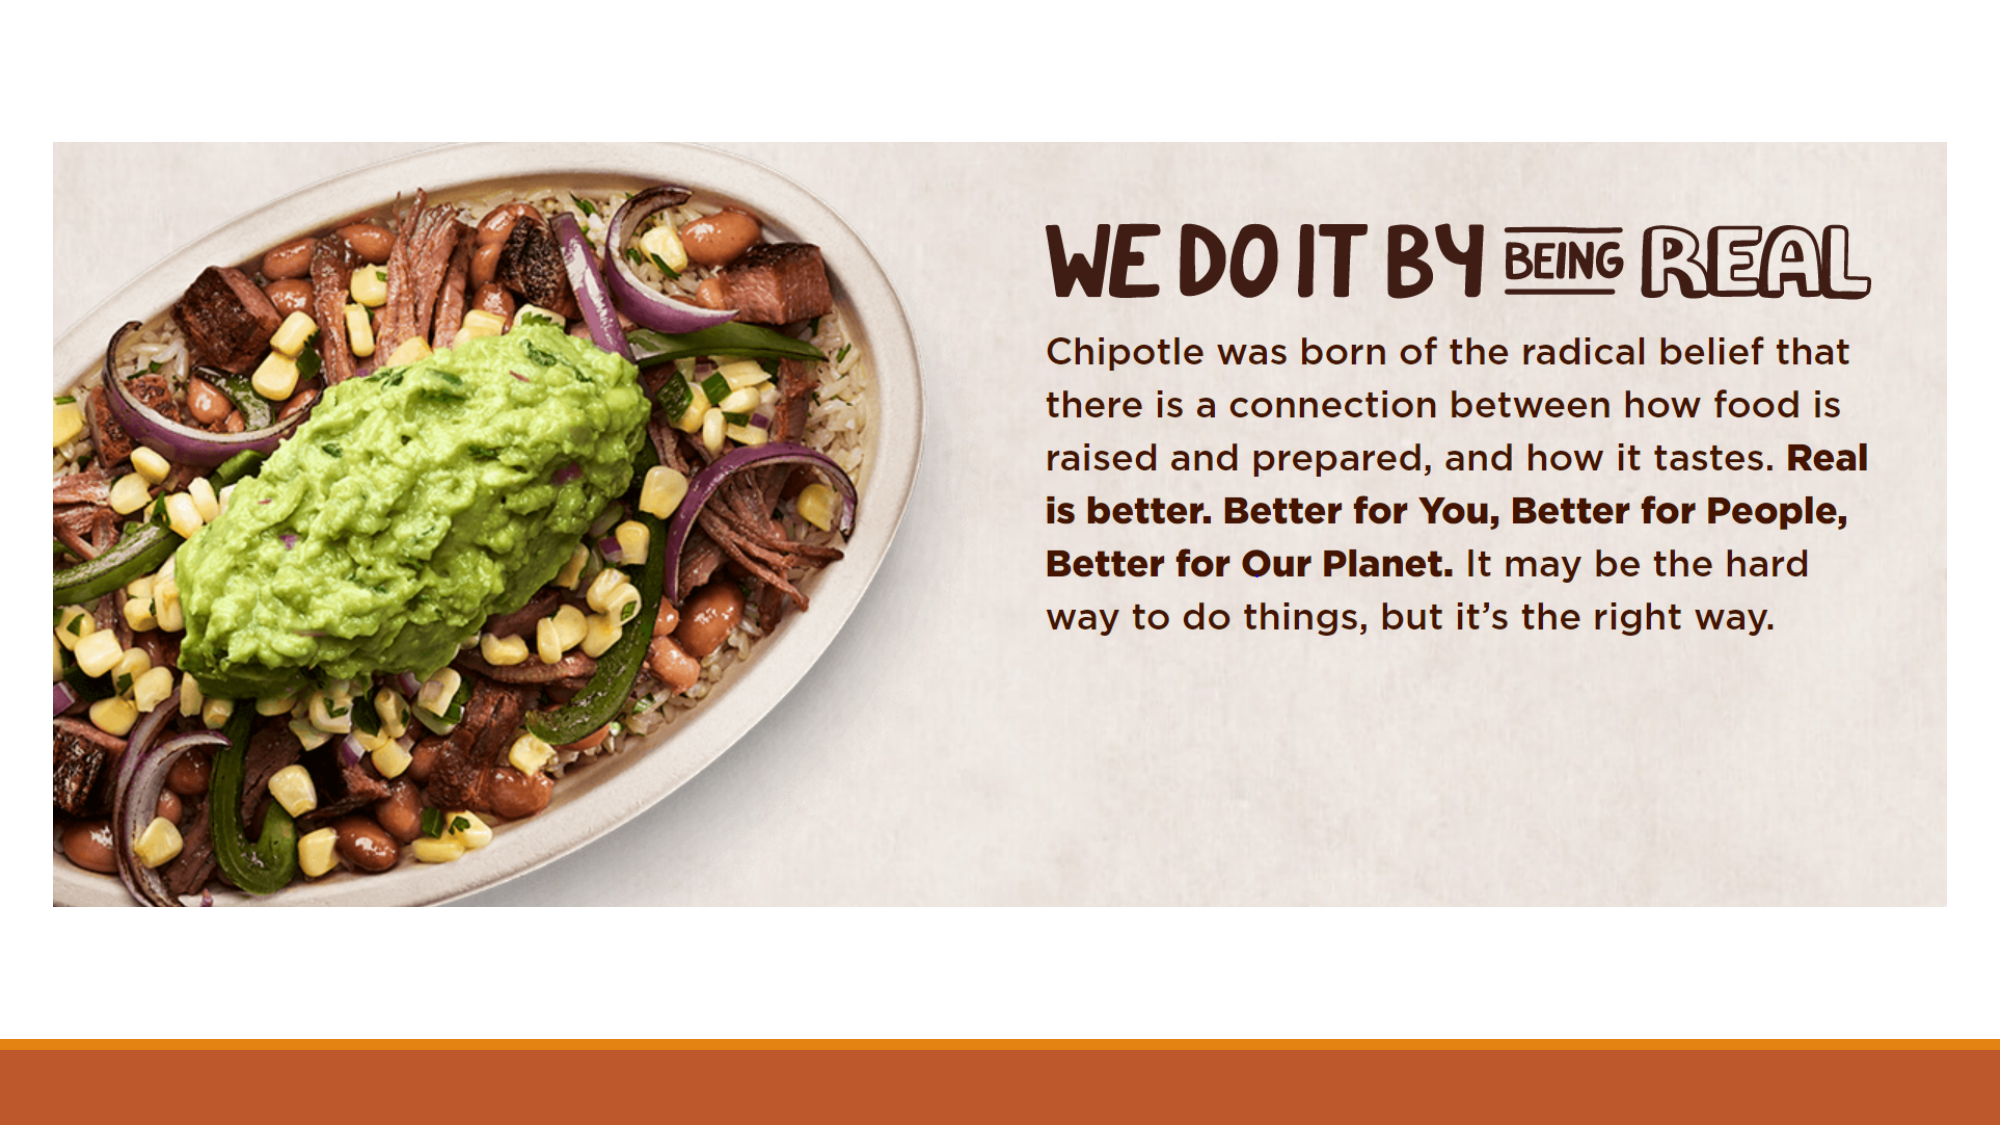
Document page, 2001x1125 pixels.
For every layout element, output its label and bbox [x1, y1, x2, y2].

list [53, 142, 1947, 908]
